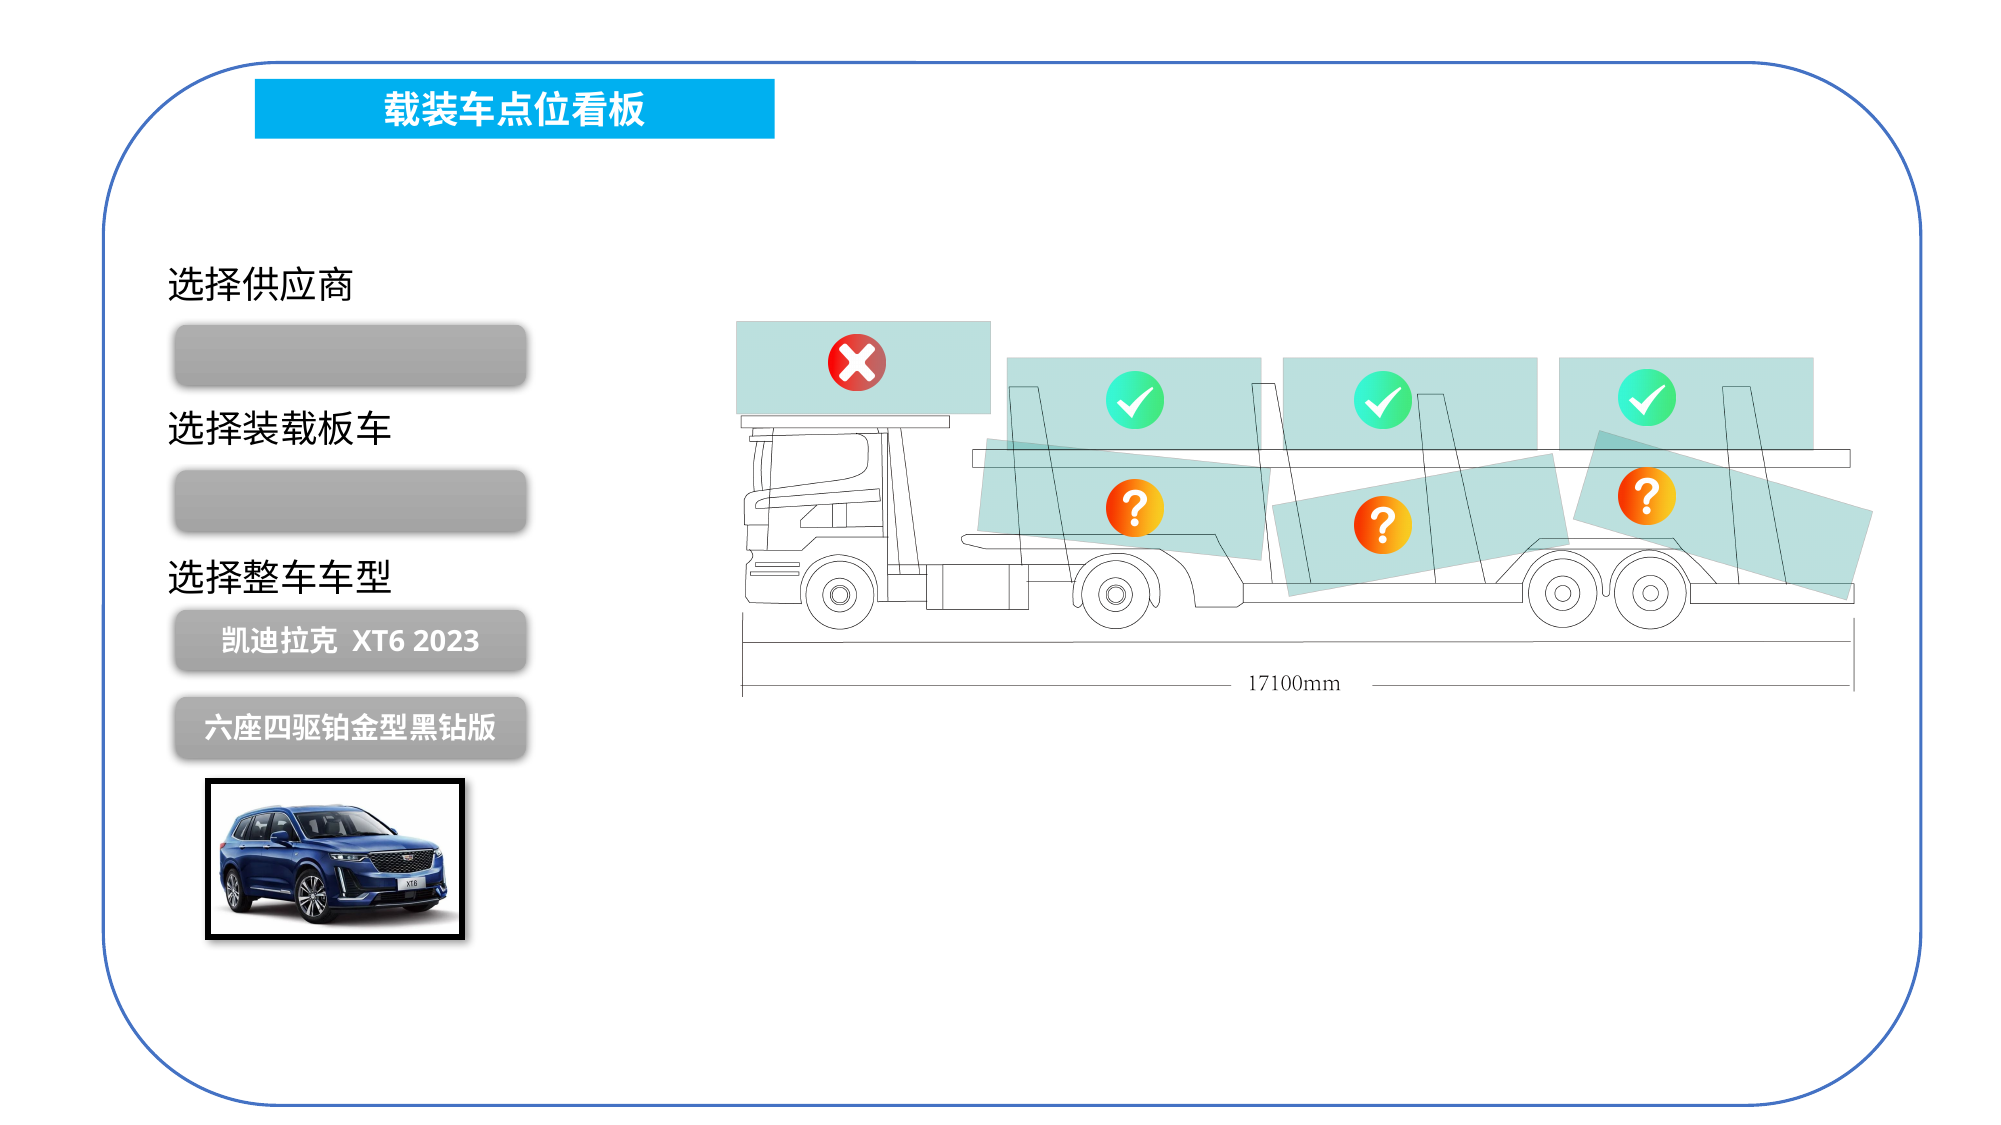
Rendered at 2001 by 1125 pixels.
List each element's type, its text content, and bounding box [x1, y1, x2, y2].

picture [211, 783, 459, 934]
text_box 选择装载板车 [152, 397, 430, 458]
text_box 六座四驱铂金型黑钻版 [176, 696, 526, 758]
text_box 凯迪拉克 XT6 2023 [176, 609, 526, 671]
text_box [176, 324, 526, 386]
text_box 选择整车车型 [152, 546, 430, 607]
picture [736, 321, 1873, 697]
text_box 载装车点位看板 [254, 78, 775, 139]
text_box [176, 470, 526, 531]
text_box [103, 62, 1921, 1106]
text_box 选择供应商 [152, 253, 396, 314]
